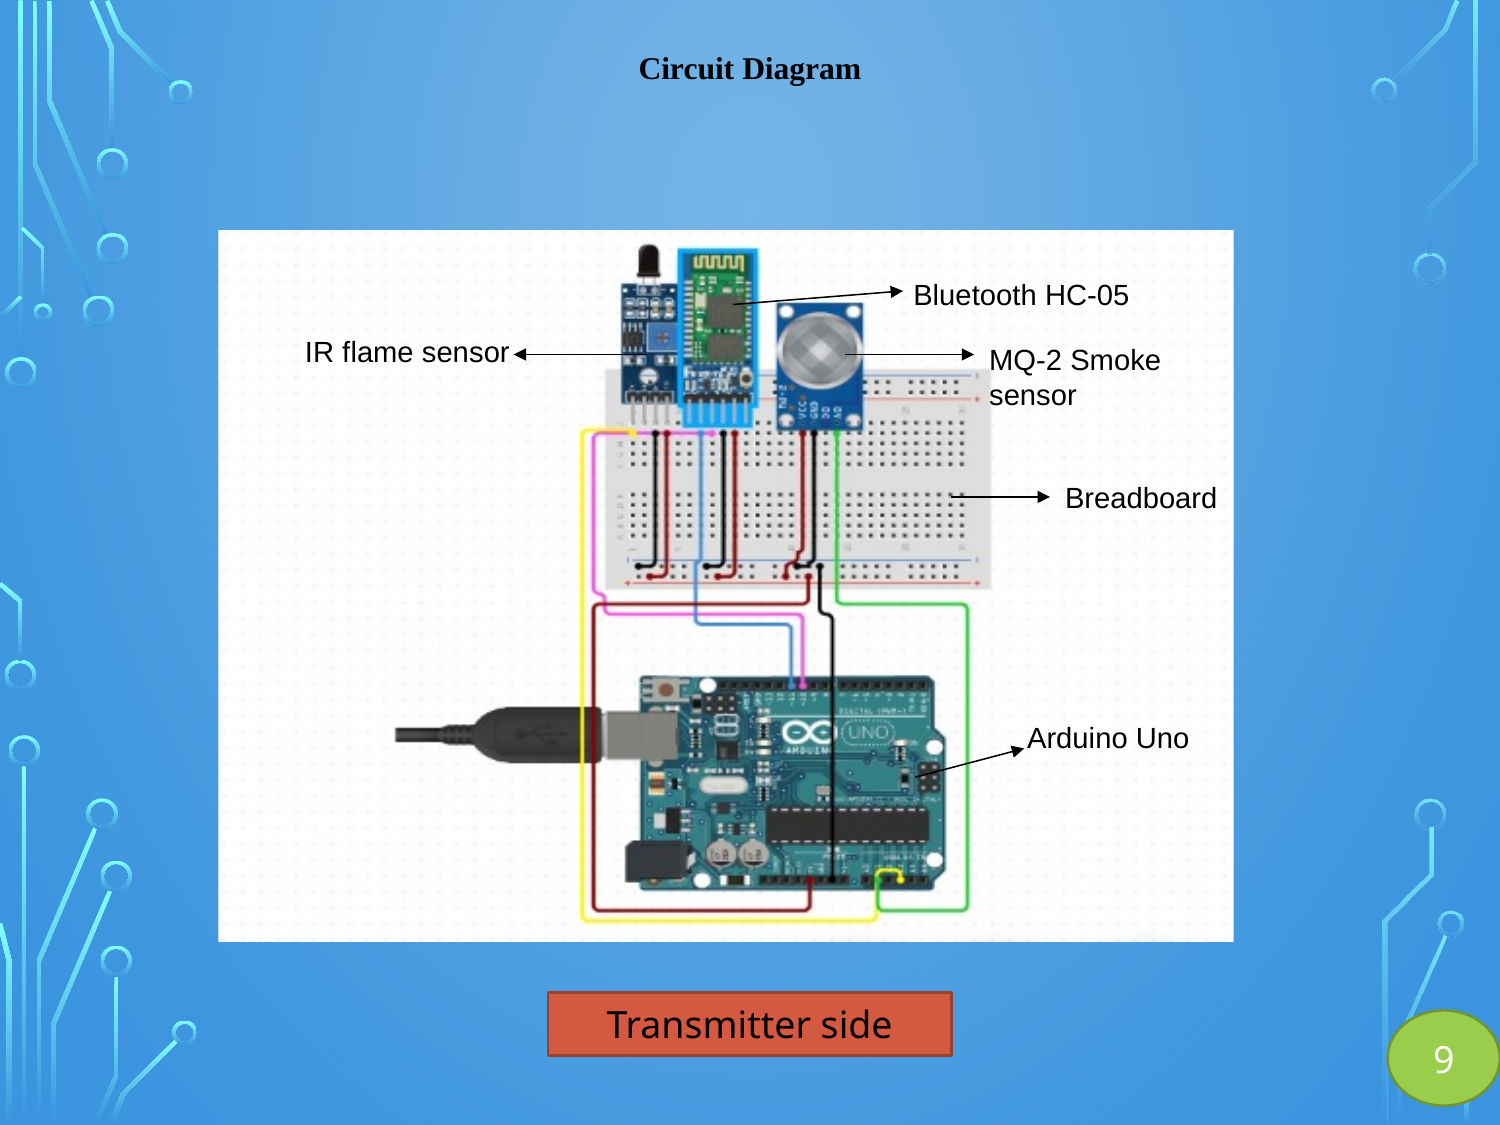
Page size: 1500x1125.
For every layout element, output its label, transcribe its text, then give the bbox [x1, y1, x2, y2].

text_box Transmitter side [548, 992, 952, 1056]
text_box 9 [1387, 1010, 1500, 1106]
picture [218, 229, 1234, 942]
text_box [733, 290, 904, 305]
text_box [914, 748, 1025, 778]
title Circuit Diagram [0, 0, 1500, 140]
